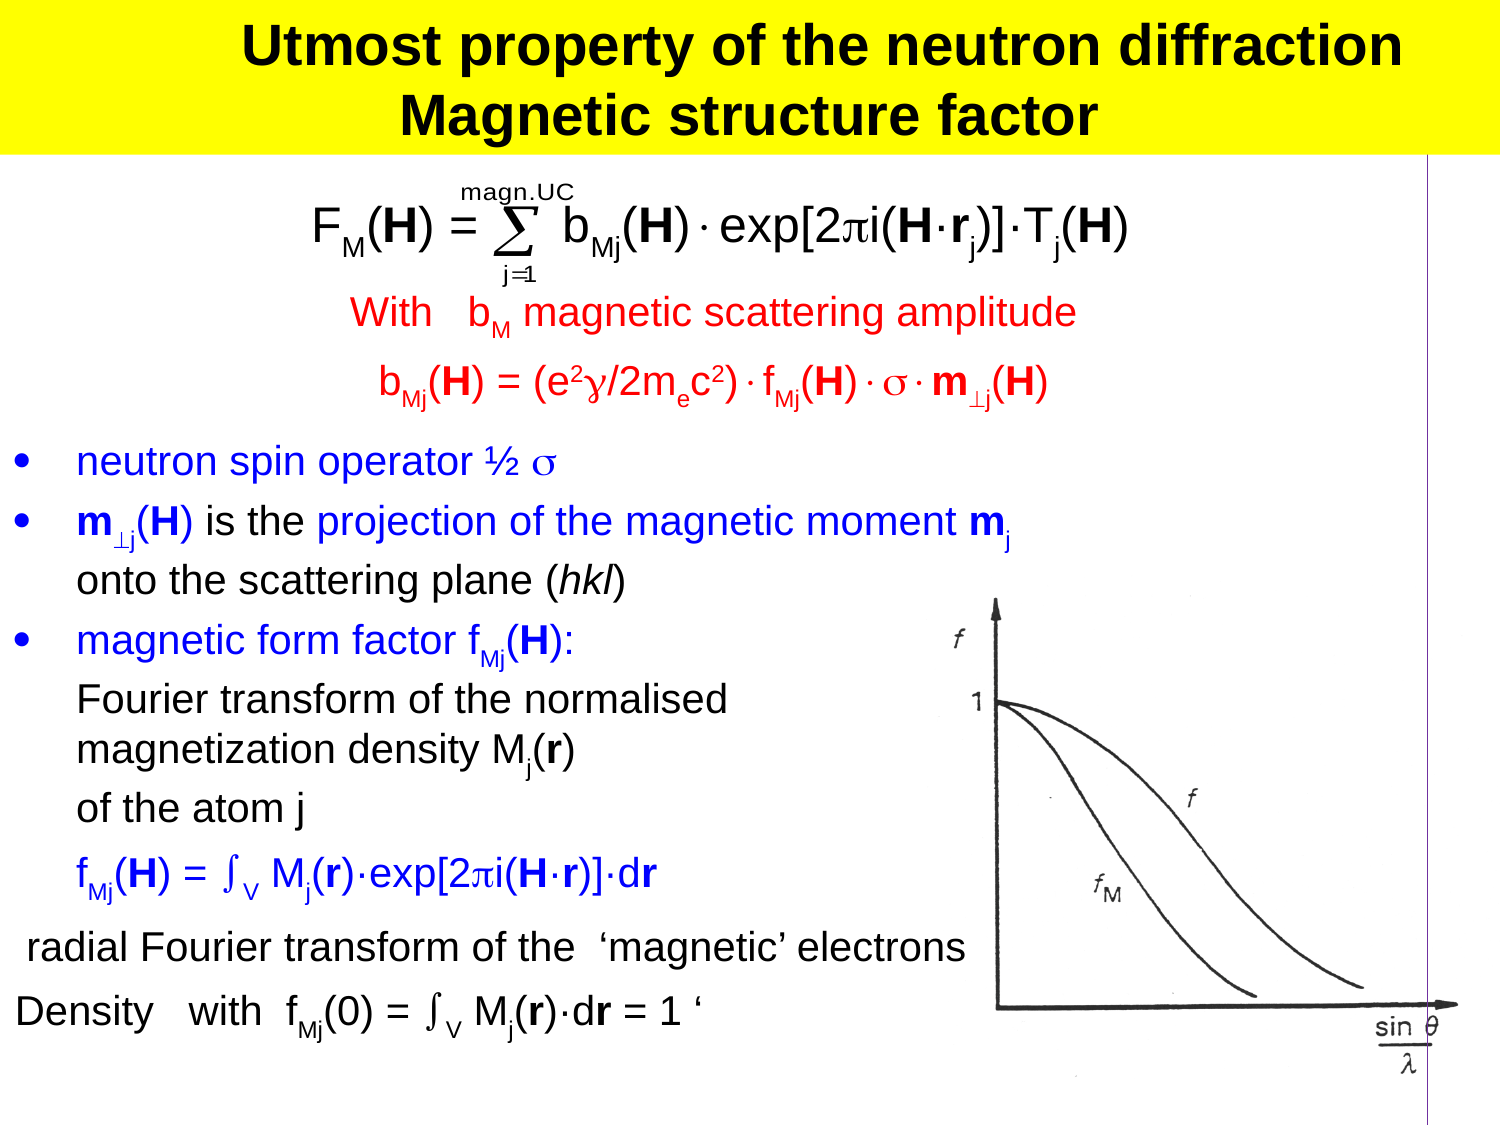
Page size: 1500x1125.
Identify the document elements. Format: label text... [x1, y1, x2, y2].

text_box Utmost property of the neutron diffraction Magnetic structure factor [0, 0, 1500, 155]
text_box FM(H) = bMj(H)exp[2i(H·rj)]·Tj(H) With bM magnetic scattering amplitude bMj(H) = (e2/2mec2)fMj(H)mj(H)  neutron spin operator ½   mj(H) is the projection of the magnetic moment mj onto the scattering plane (hkl)  magnetic form factor fMj(H): Fourier transform of the normalised magnetization density Mj(r) of the atom j fMj(H) = V Mj(r)·exp[2i(H·r)]·dr radial Fourier transform of the ‘magnetic’ electrons Density with fMj(0) = V Mj(r)·dr = 1 ‘ [0, 155, 1428, 1125]
picture [924, 574, 1500, 1084]
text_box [454, 172, 581, 295]
